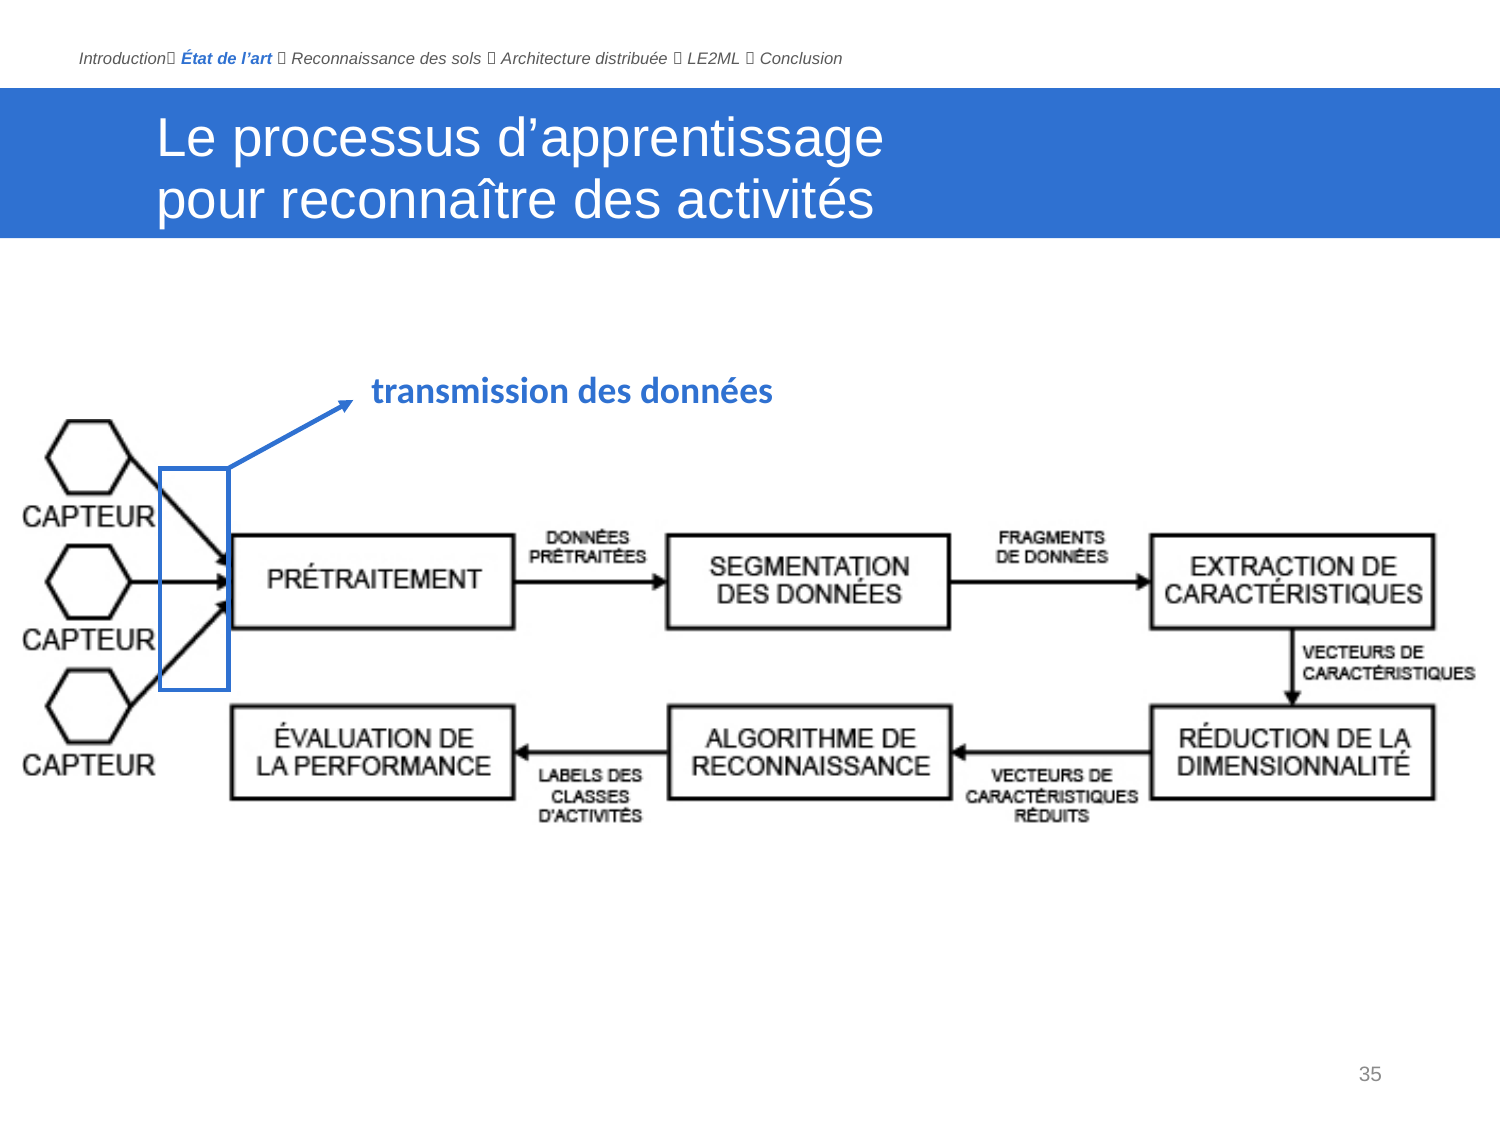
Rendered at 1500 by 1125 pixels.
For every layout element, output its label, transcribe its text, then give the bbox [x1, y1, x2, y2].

slide_number 35 [1059, 1042, 1397, 1103]
picture [22, 419, 1478, 829]
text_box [228, 399, 354, 469]
text_box Introduction État de l’art  Reconnaissance des sols  Architecture distribuée  LE2ML  Conclusion [64, 40, 1426, 75]
text_box transmission des données [356, 358, 789, 419]
title Le processus d’apprentissage pour reconnaître des activités [0, 88, 1500, 239]
